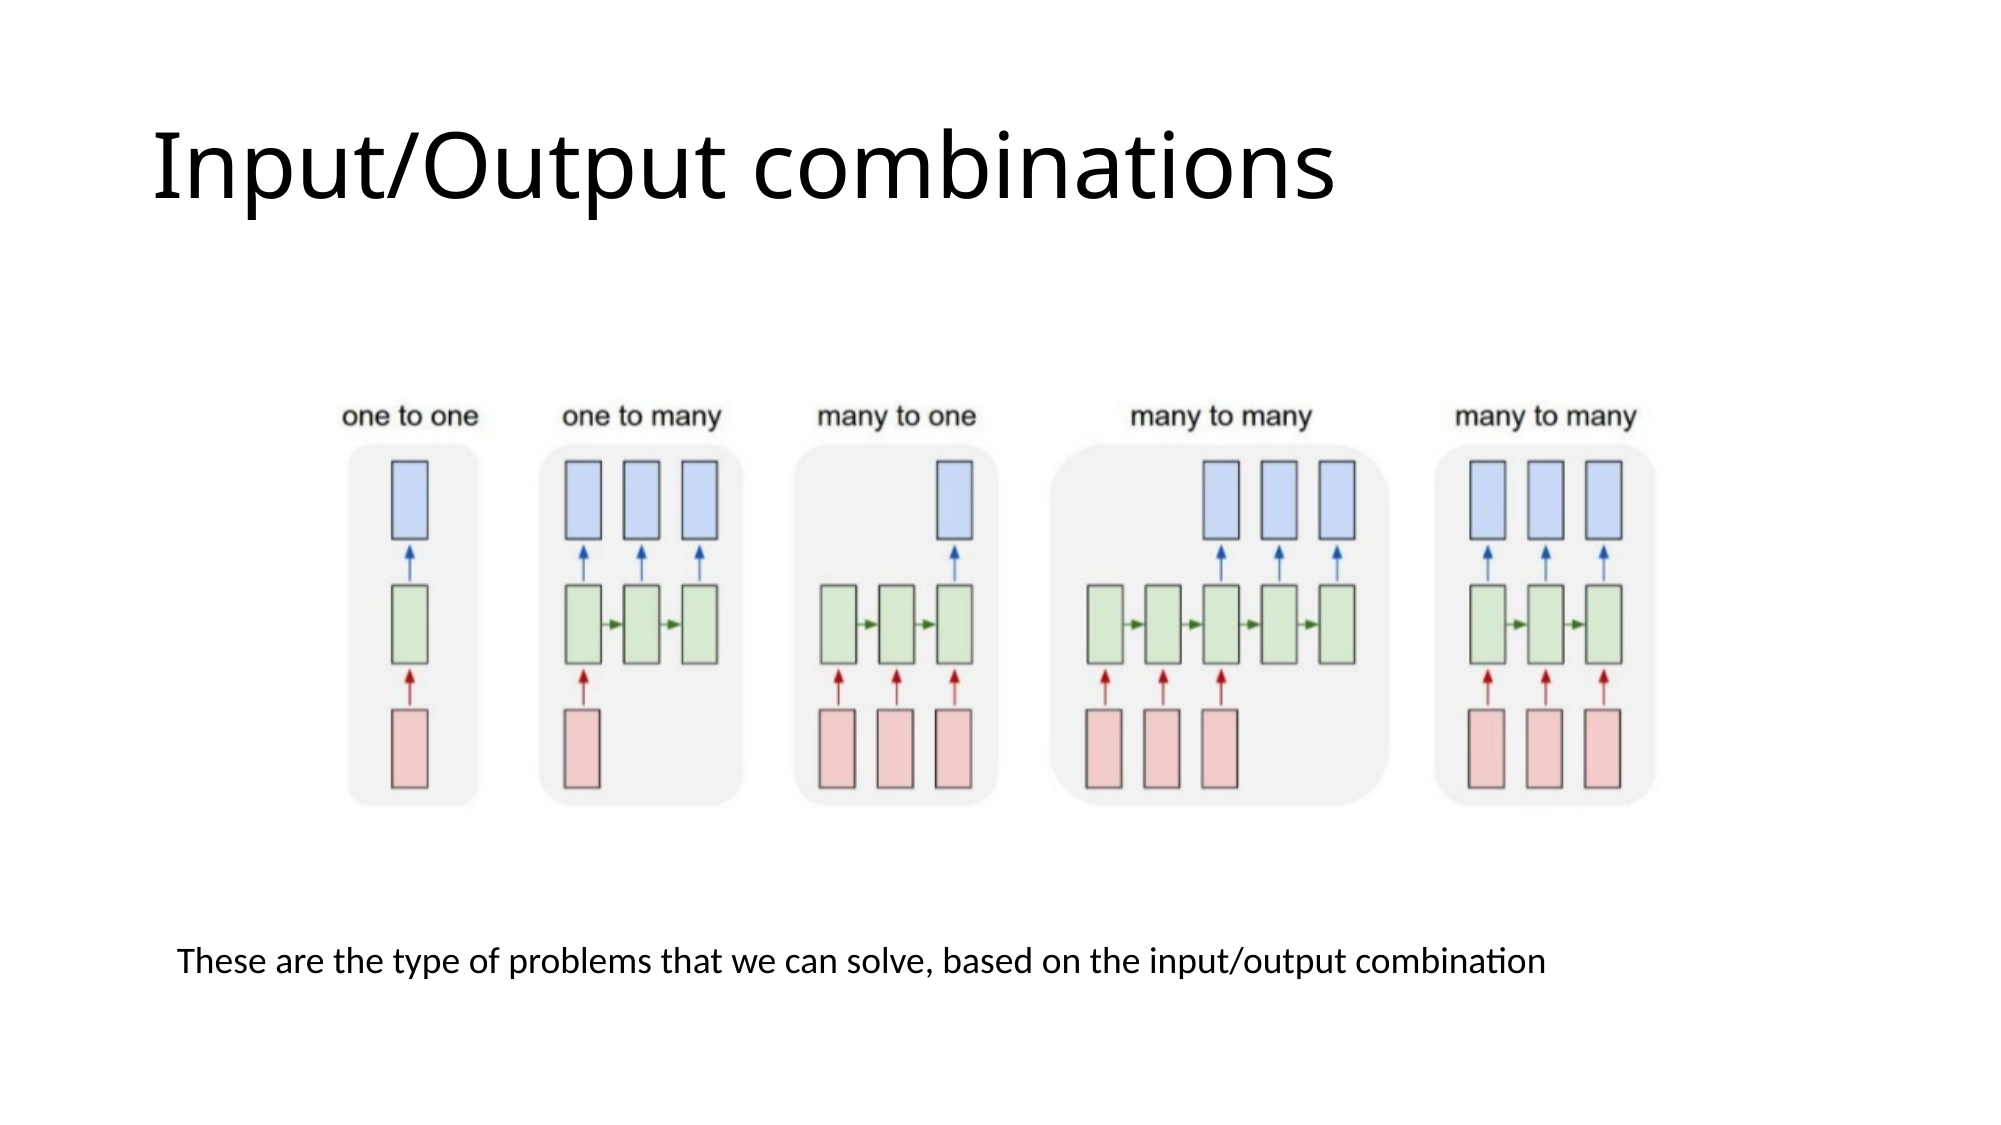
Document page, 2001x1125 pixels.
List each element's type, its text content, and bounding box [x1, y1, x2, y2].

text_box These are the type of problems that we can solve, based on the input/output combination [162, 928, 1613, 989]
picture [335, 399, 1665, 854]
title Input/Output combinations [137, 59, 1863, 278]
